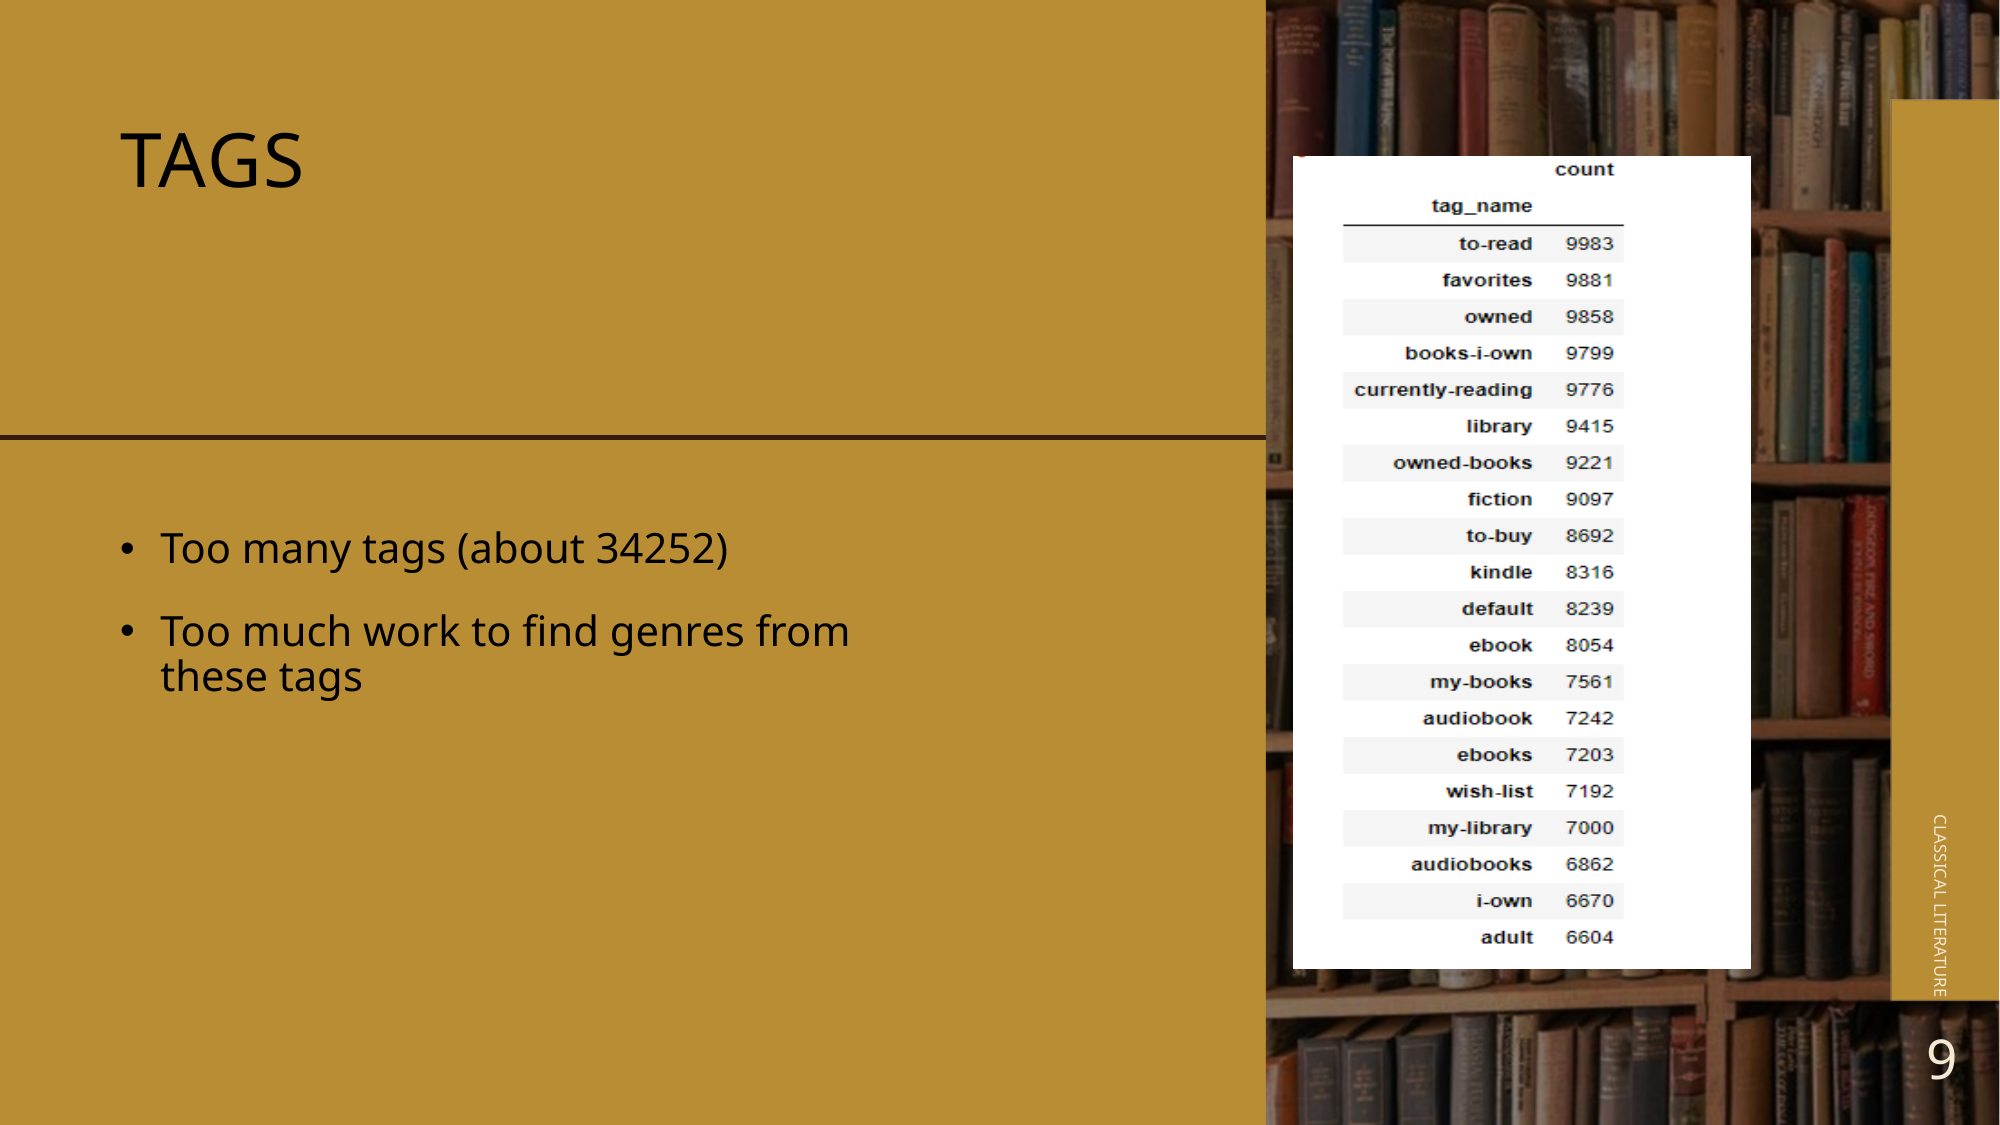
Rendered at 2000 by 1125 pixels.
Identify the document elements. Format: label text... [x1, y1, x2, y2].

title Tags [105, 104, 1230, 384]
list Too many tags (about 34252) Too much work to find genres from these tags [105, 520, 942, 854]
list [1293, 156, 1751, 969]
picture [1265, 0, 2000, 1125]
